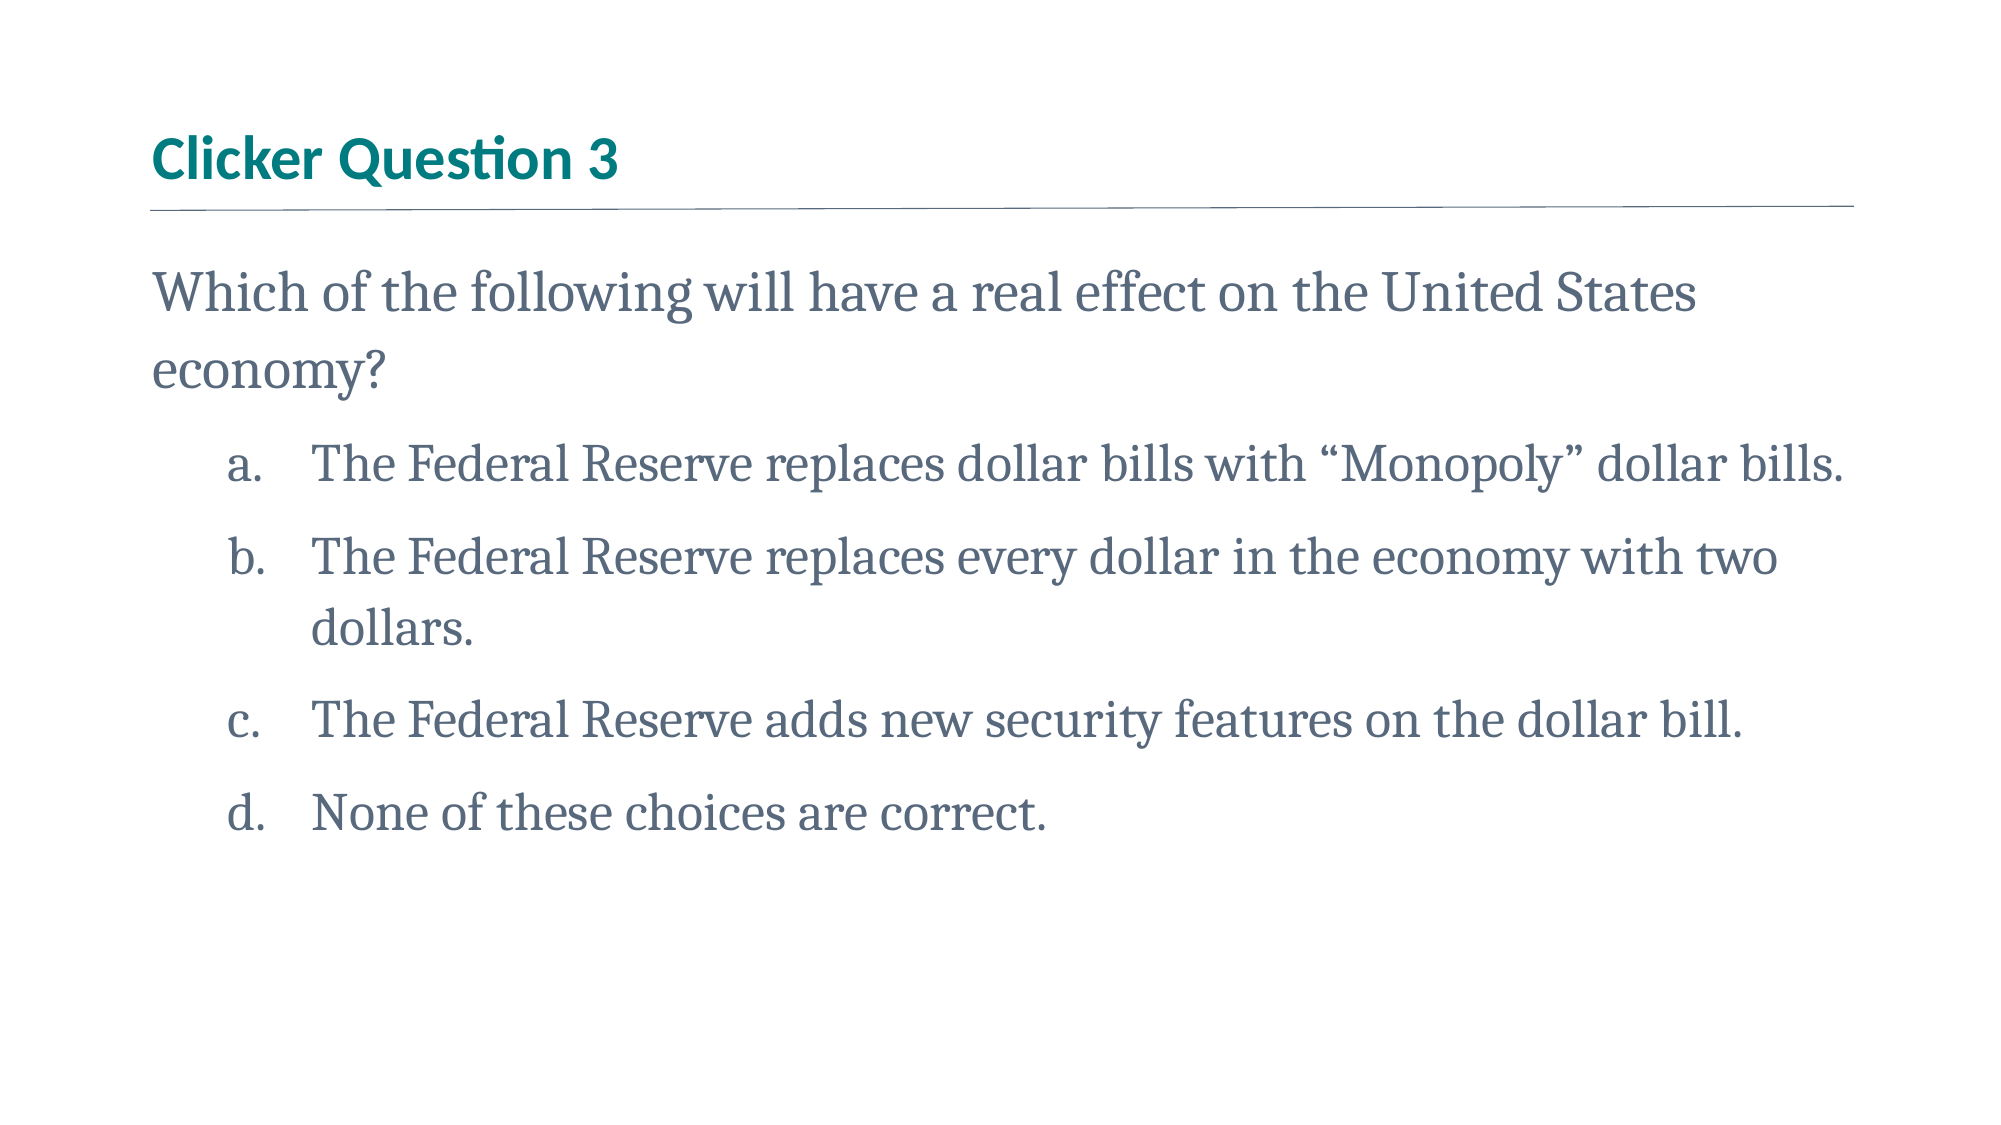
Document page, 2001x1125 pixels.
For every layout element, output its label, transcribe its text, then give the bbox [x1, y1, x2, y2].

list Which of the following will have a real effect on the United States economy? The Federal Reserve replaces dollar bills with “Monopoly” dollar bills. The Federal Reserve replaces every dollar in the economy with two dollars. The Federal Reserve adds new security features on the dollar bill. None of these choices are correct. [137, 238, 1863, 1020]
title Clicker Question 3 [137, 107, 1863, 211]
